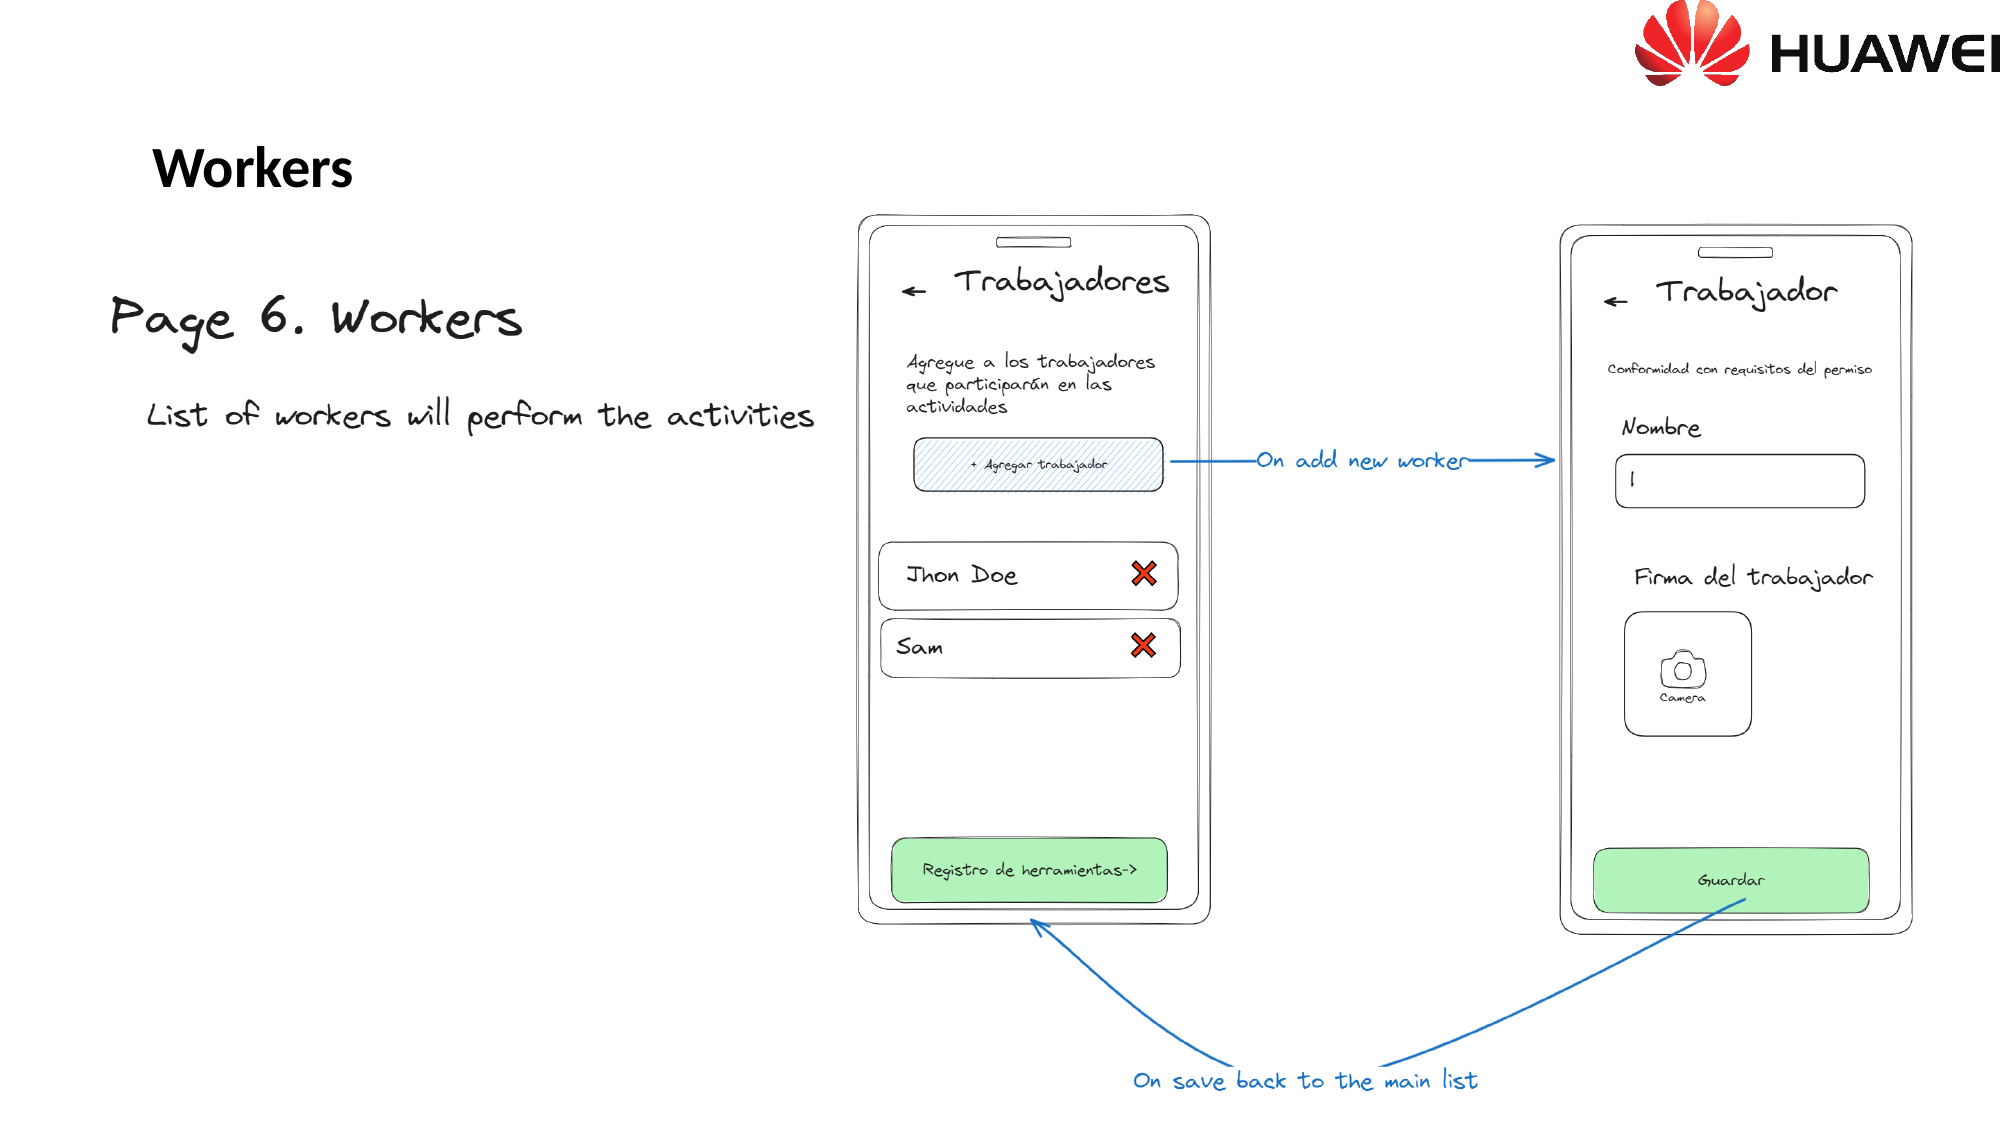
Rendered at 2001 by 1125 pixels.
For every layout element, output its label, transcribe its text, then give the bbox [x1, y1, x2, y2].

picture [104, 208, 1918, 1103]
picture [1635, 0, 2000, 86]
title Workers [137, 59, 1863, 208]
